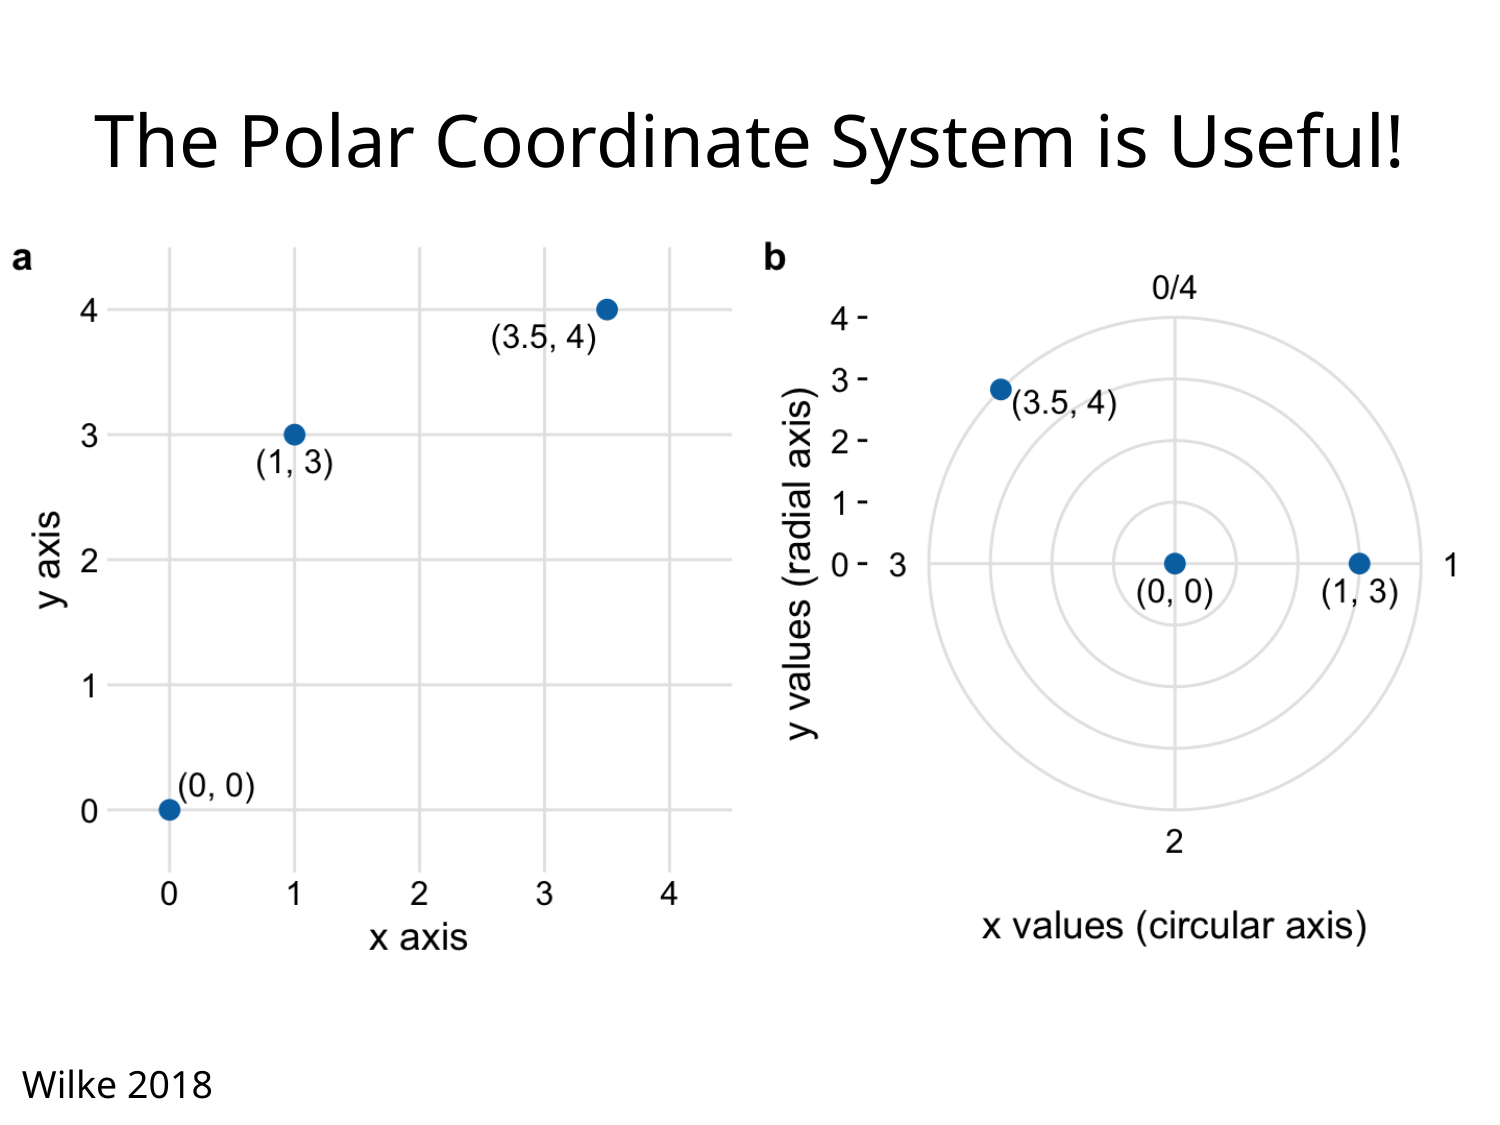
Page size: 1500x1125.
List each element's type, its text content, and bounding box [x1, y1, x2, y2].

title The Polar Coordinate System is Useful! [75, 45, 1425, 225]
picture [1, 227, 1500, 978]
text_box Wilke 2018 [7, 1053, 229, 1114]
